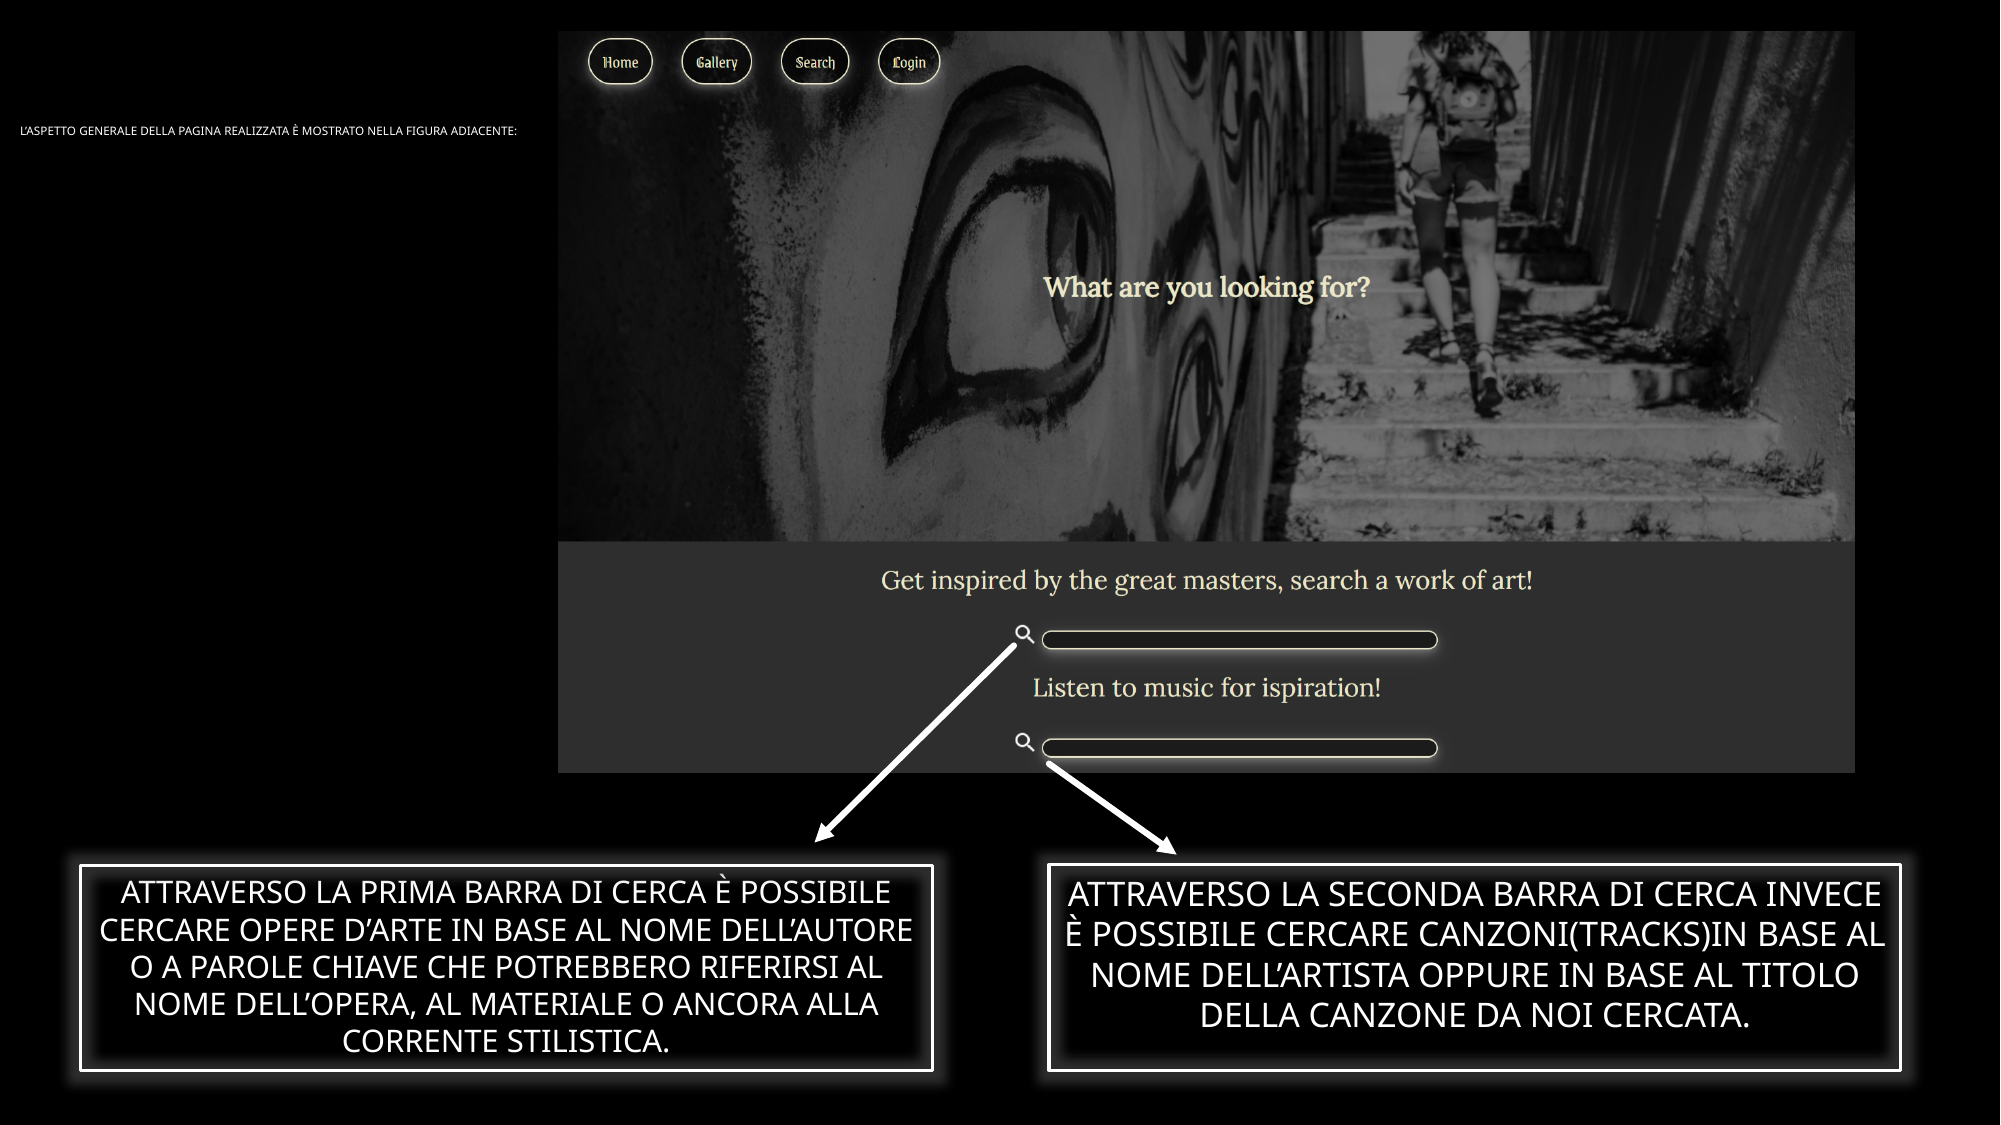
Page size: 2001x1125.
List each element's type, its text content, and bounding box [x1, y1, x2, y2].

text_box [1047, 863, 1902, 1072]
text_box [1048, 763, 1177, 855]
title L’aspetto generale della pagina realizzata è mostrato nella figura adiacente: [0, 104, 537, 160]
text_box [814, 645, 1015, 843]
picture [558, 31, 1856, 774]
text_box [79, 864, 934, 1072]
